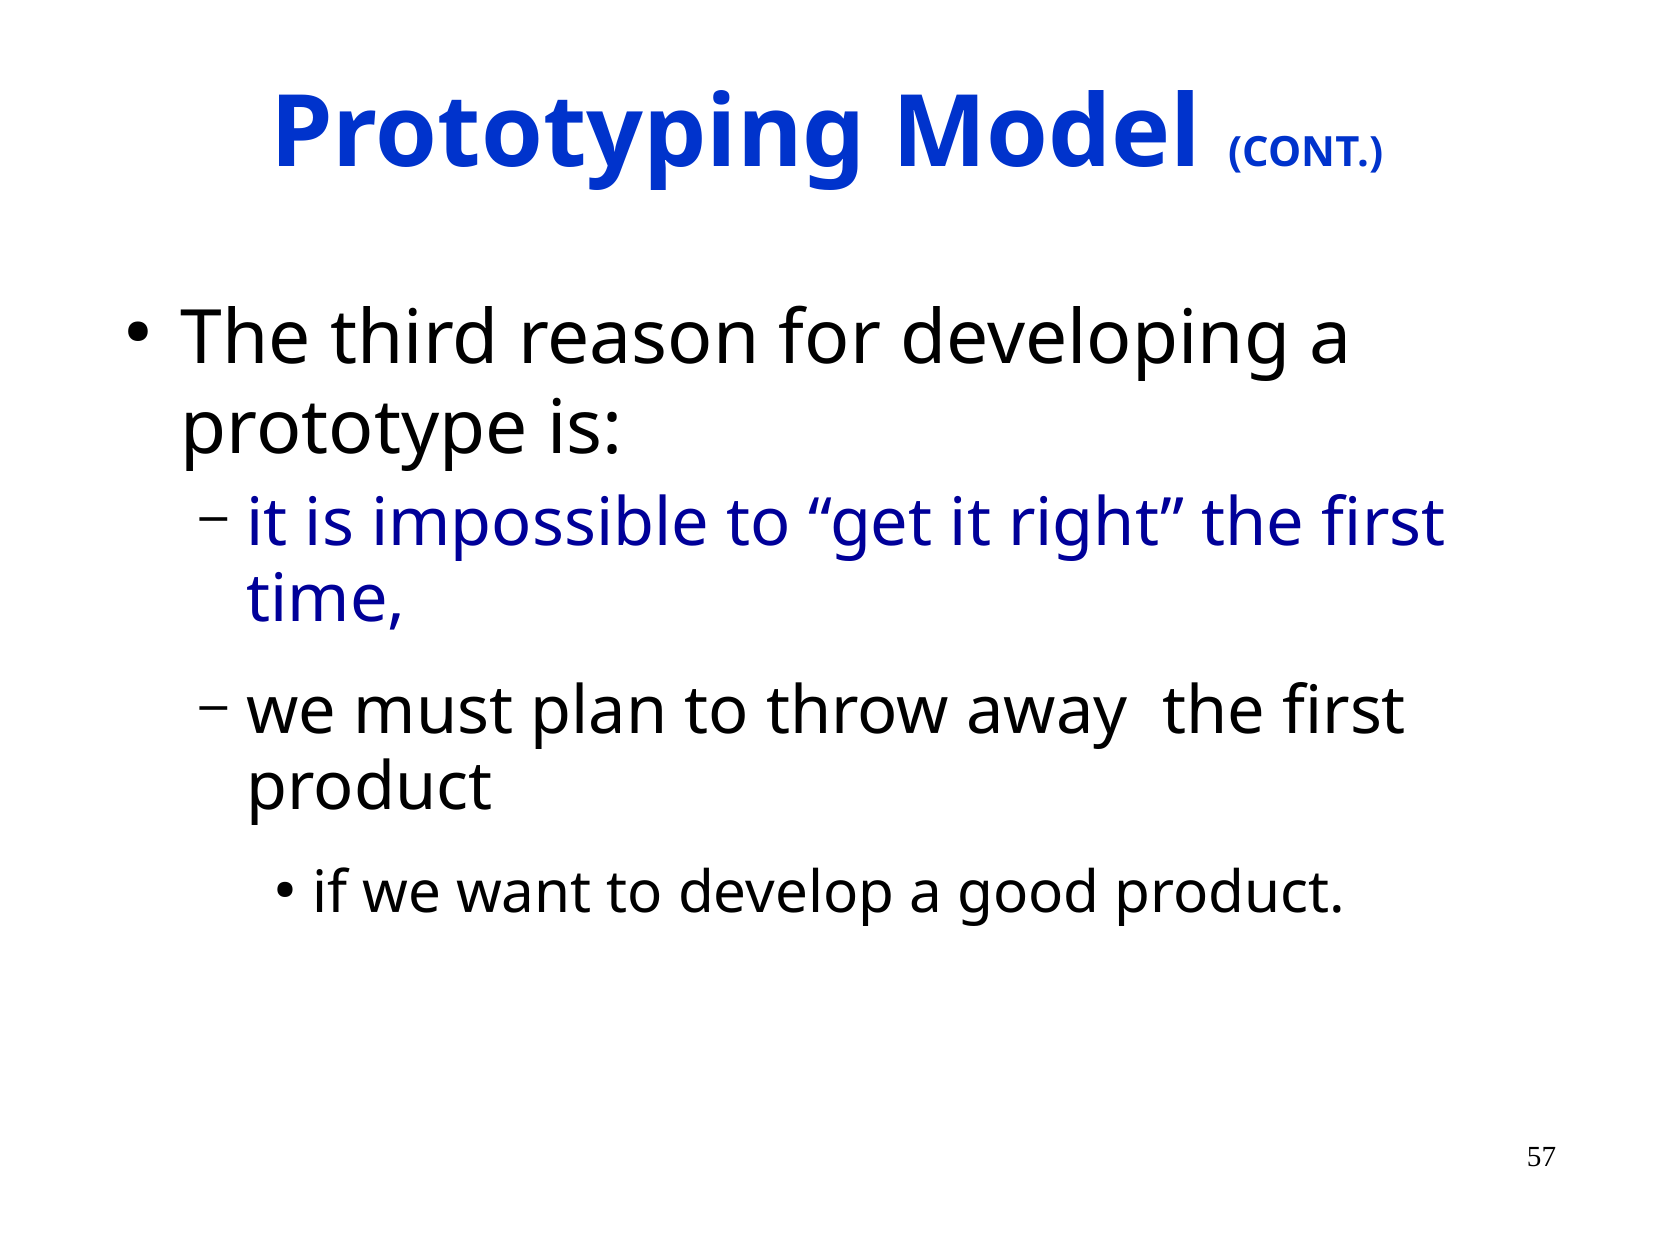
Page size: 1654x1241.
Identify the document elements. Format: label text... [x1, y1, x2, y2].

list The third reason for developing a prototype is: it is impossible to “get it right” the first time, we must plan to throw away the first product if we want to develop a good product. [121, 279, 1533, 1097]
title Prototyping Model (CONT.) [121, 29, 1533, 236]
